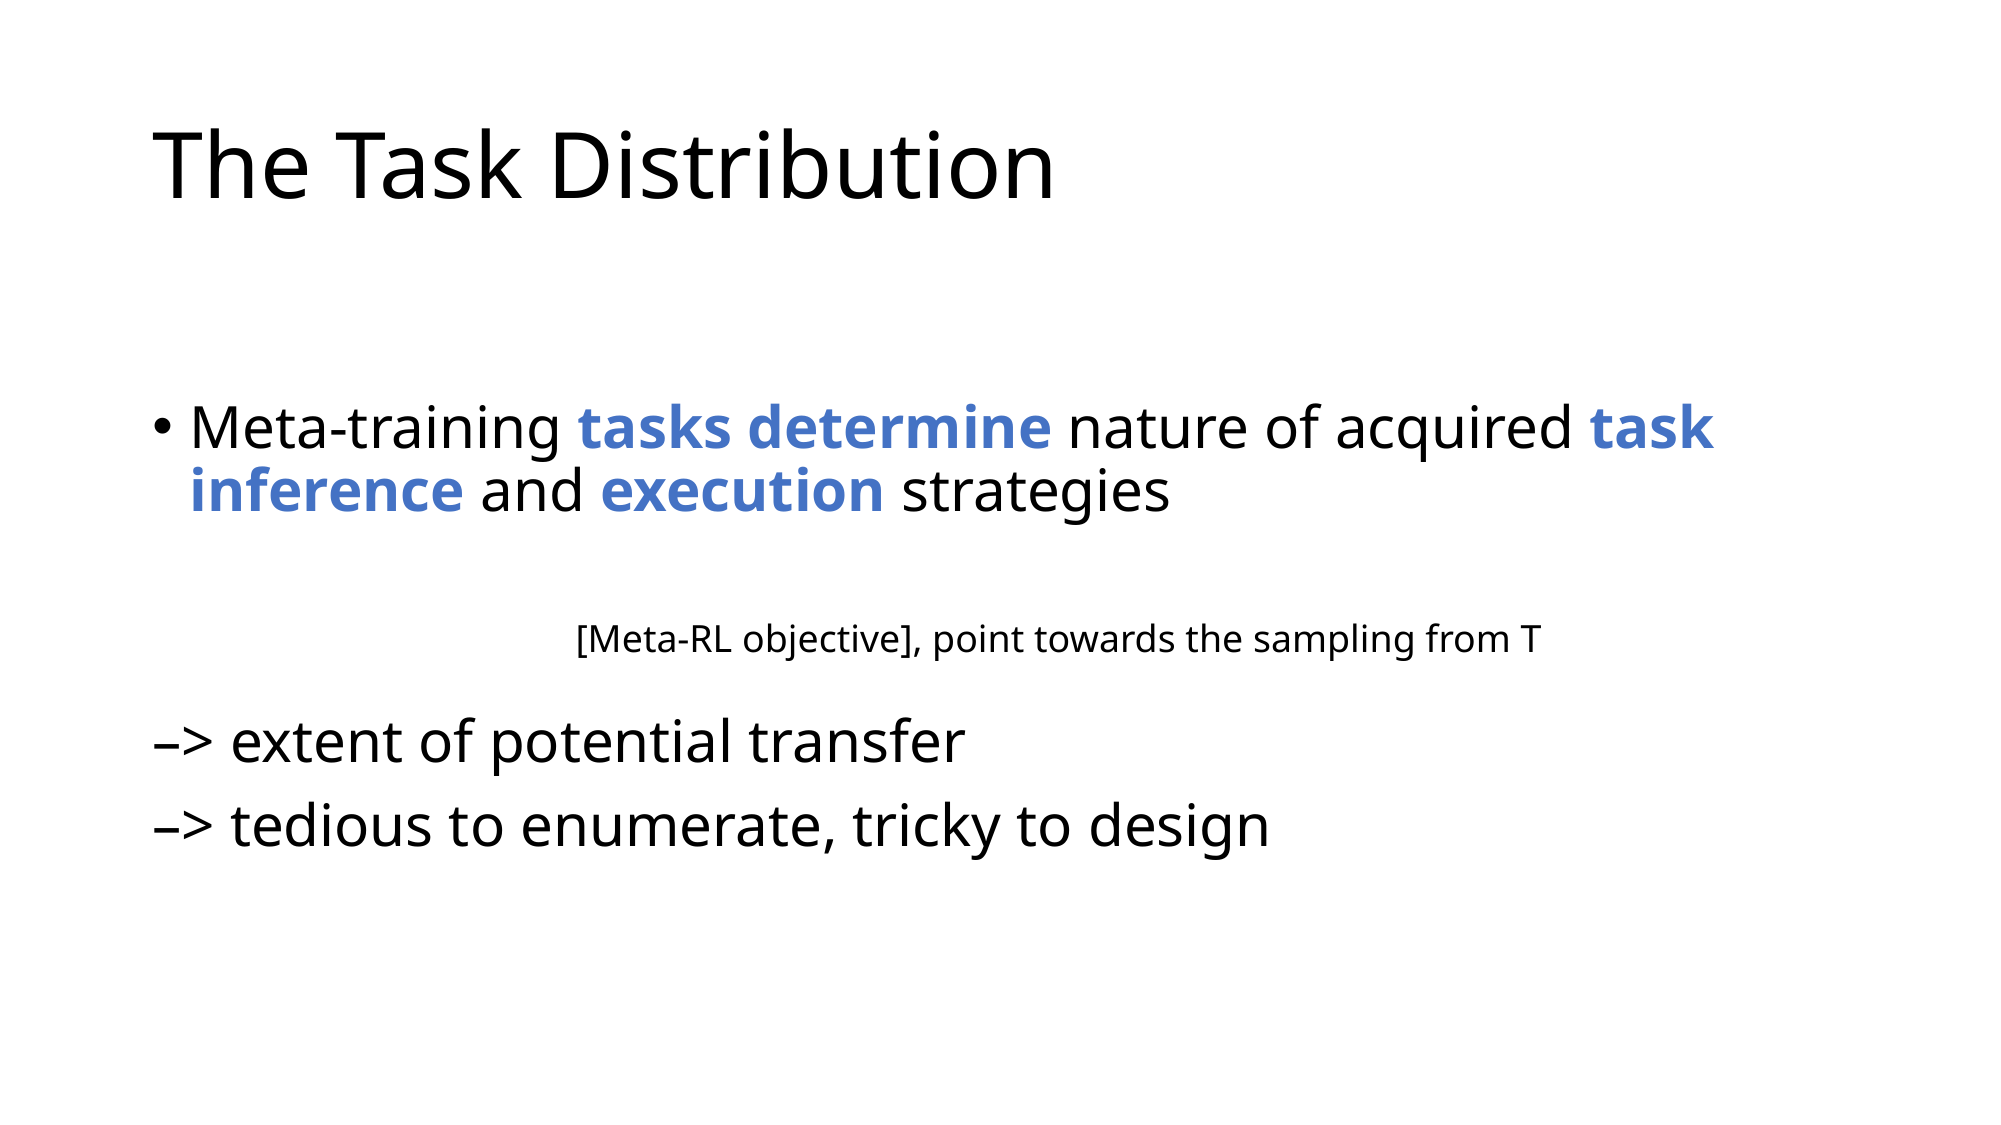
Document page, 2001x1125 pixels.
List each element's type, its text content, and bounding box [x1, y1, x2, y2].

text_box [Meta-RL objective], point towards the sampling from T [560, 607, 1743, 667]
list Meta-training tasks determine nature of acquired task inference and execution strategies –> extent of potential transfer –> tedious to enumerate, tricky to design [137, 299, 1863, 1014]
title The Task Distribution [137, 59, 1863, 278]
